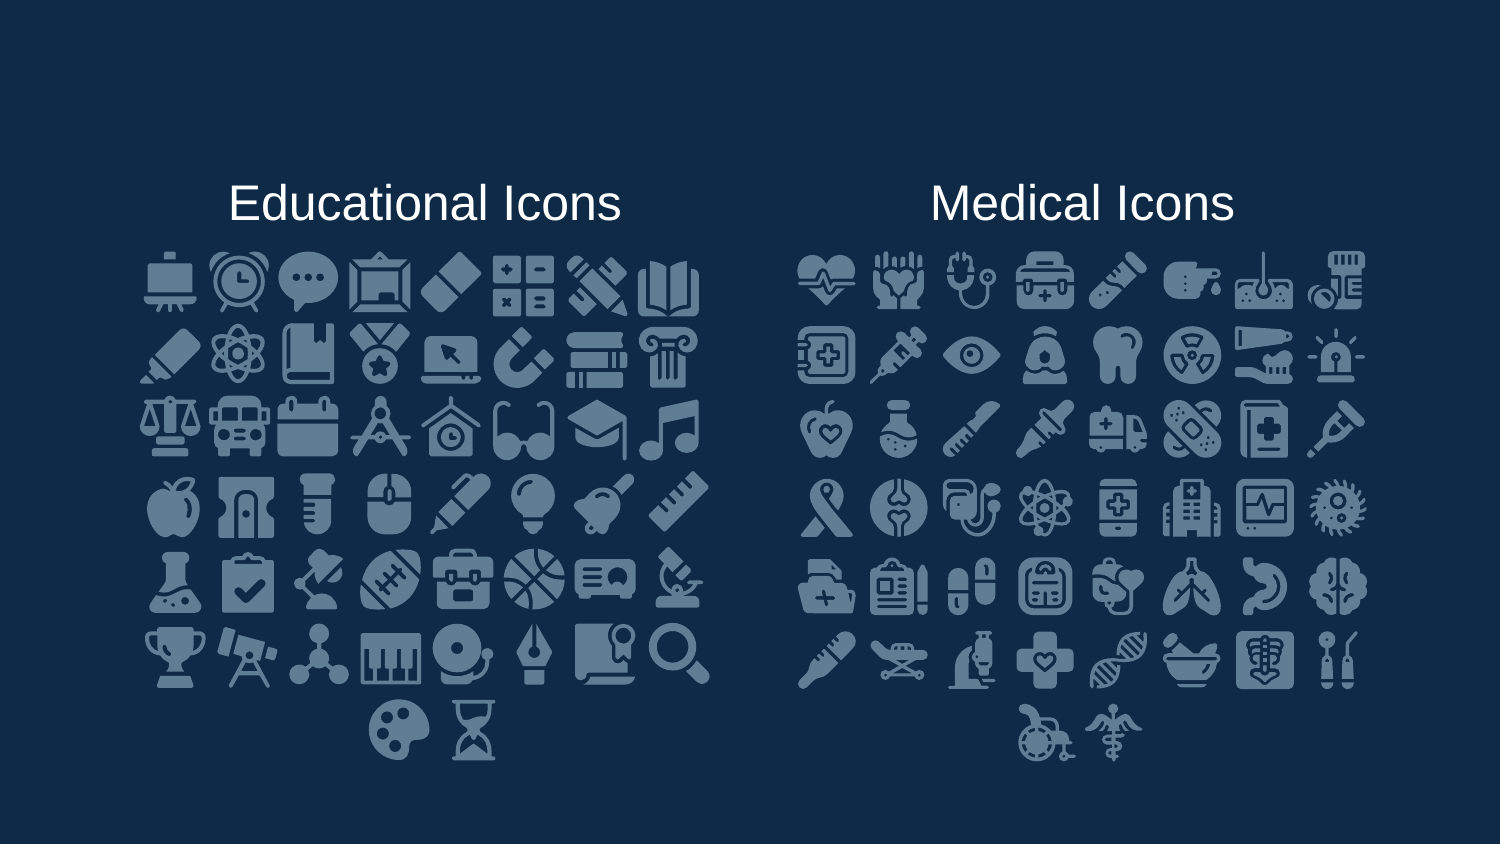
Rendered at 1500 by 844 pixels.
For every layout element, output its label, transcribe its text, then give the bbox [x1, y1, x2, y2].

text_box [572, 473, 636, 535]
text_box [1161, 399, 1224, 459]
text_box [800, 478, 854, 537]
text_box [947, 630, 996, 690]
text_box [299, 473, 336, 535]
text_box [420, 251, 482, 313]
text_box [1016, 631, 1075, 689]
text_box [942, 400, 1001, 458]
text_box [282, 323, 335, 385]
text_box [1015, 399, 1075, 459]
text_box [638, 326, 699, 388]
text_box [1163, 261, 1222, 300]
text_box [796, 399, 857, 459]
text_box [510, 473, 556, 535]
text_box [870, 640, 928, 680]
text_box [1234, 326, 1294, 385]
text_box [277, 395, 339, 457]
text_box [1306, 399, 1366, 459]
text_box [566, 399, 627, 461]
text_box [1234, 250, 1294, 310]
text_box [349, 322, 411, 384]
text_box [639, 399, 699, 461]
text_box [1240, 399, 1288, 458]
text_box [515, 623, 553, 685]
text_box [289, 623, 349, 685]
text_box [574, 558, 636, 599]
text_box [797, 325, 856, 385]
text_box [503, 548, 566, 610]
text_box [1093, 326, 1143, 384]
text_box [491, 326, 555, 389]
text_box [138, 328, 202, 385]
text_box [1235, 630, 1295, 690]
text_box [420, 335, 482, 384]
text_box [217, 626, 278, 689]
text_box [349, 251, 411, 313]
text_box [655, 546, 704, 608]
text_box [1242, 557, 1288, 616]
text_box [797, 631, 857, 690]
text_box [648, 622, 711, 685]
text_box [1162, 478, 1221, 537]
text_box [946, 251, 997, 310]
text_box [1308, 557, 1368, 616]
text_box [1088, 251, 1148, 310]
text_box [566, 332, 628, 389]
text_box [432, 623, 494, 685]
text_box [565, 255, 629, 317]
title Medical Icons [797, 155, 1369, 235]
text_box [1018, 703, 1077, 762]
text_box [143, 251, 197, 313]
text_box [1089, 631, 1147, 689]
text_box [870, 326, 928, 384]
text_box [1084, 703, 1143, 762]
text_box [209, 395, 271, 457]
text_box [359, 549, 422, 610]
text_box [368, 699, 430, 761]
text_box [942, 478, 1001, 537]
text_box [1092, 557, 1145, 616]
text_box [869, 478, 928, 538]
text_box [797, 254, 856, 306]
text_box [1235, 478, 1295, 537]
text_box [493, 400, 555, 461]
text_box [1088, 405, 1147, 453]
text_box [1306, 250, 1366, 310]
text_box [432, 548, 494, 610]
text_box [360, 633, 422, 685]
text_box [218, 476, 275, 539]
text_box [1318, 631, 1359, 690]
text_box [1016, 478, 1074, 537]
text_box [1018, 557, 1073, 616]
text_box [293, 548, 344, 610]
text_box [1015, 250, 1075, 310]
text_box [367, 473, 412, 535]
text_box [144, 626, 206, 689]
text_box [648, 471, 709, 532]
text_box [879, 399, 918, 459]
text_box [574, 623, 636, 685]
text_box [492, 255, 555, 317]
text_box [869, 557, 928, 616]
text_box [1099, 478, 1138, 537]
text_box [1022, 325, 1068, 385]
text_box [147, 551, 204, 613]
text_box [1162, 632, 1221, 688]
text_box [428, 473, 495, 535]
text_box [872, 250, 925, 310]
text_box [203, 251, 275, 313]
text_box [222, 552, 274, 613]
text_box [279, 251, 339, 313]
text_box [1163, 325, 1222, 385]
text_box [1162, 557, 1221, 616]
text_box [350, 395, 411, 457]
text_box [1308, 478, 1368, 537]
title Educational Icons [139, 155, 711, 235]
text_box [420, 395, 482, 457]
text_box [147, 476, 200, 538]
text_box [1306, 327, 1366, 383]
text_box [209, 323, 269, 384]
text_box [139, 395, 201, 457]
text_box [797, 558, 857, 614]
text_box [637, 260, 699, 317]
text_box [942, 336, 1002, 375]
text_box [451, 699, 496, 761]
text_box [947, 557, 996, 616]
